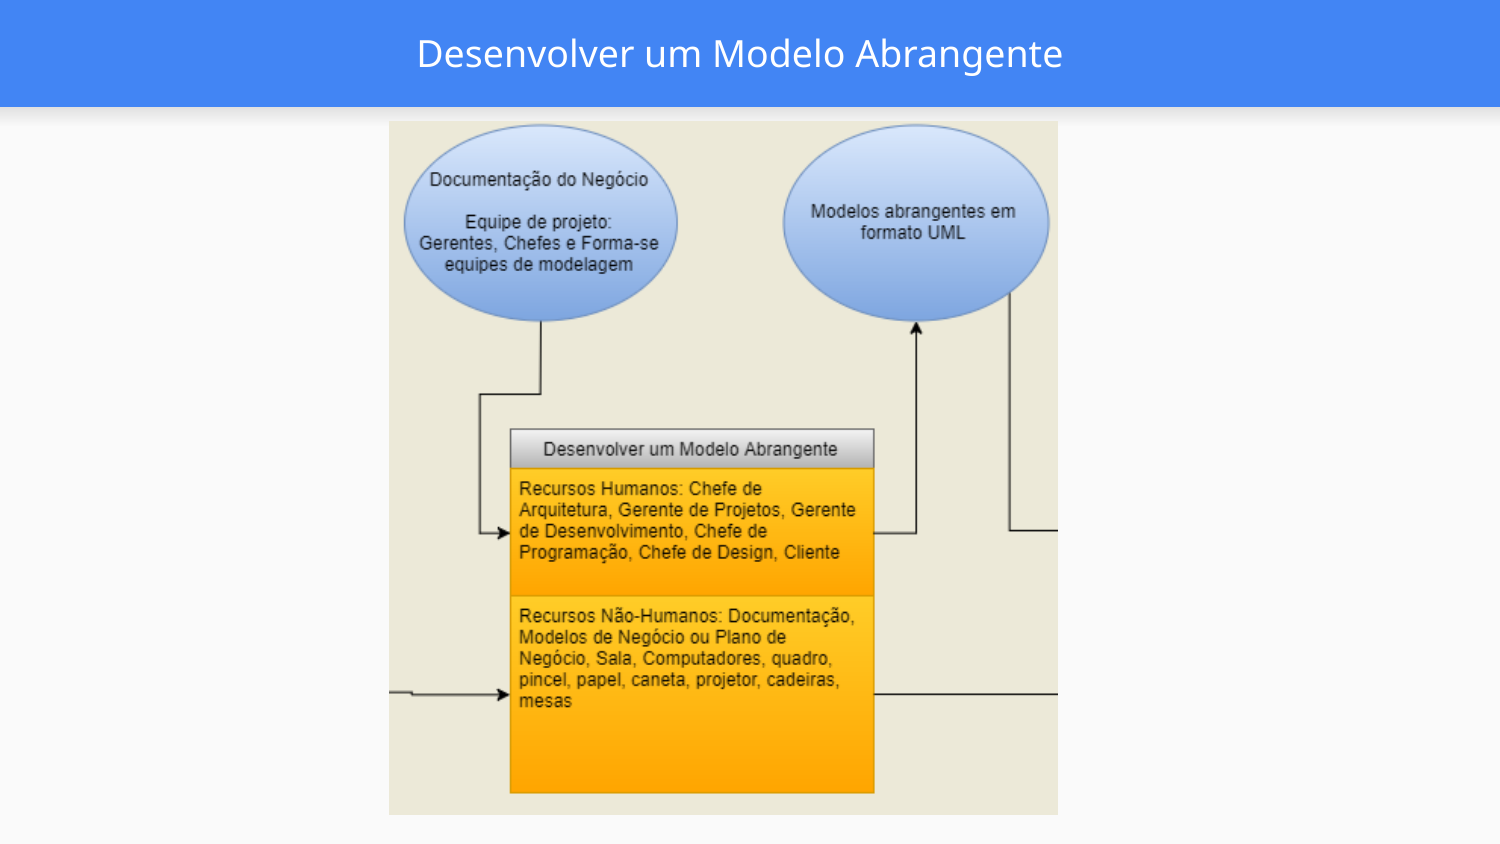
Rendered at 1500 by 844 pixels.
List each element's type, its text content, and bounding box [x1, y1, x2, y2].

picture [389, 121, 1058, 815]
title Desenvolver um Modelo Abrangente [16, 2, 1464, 102]
